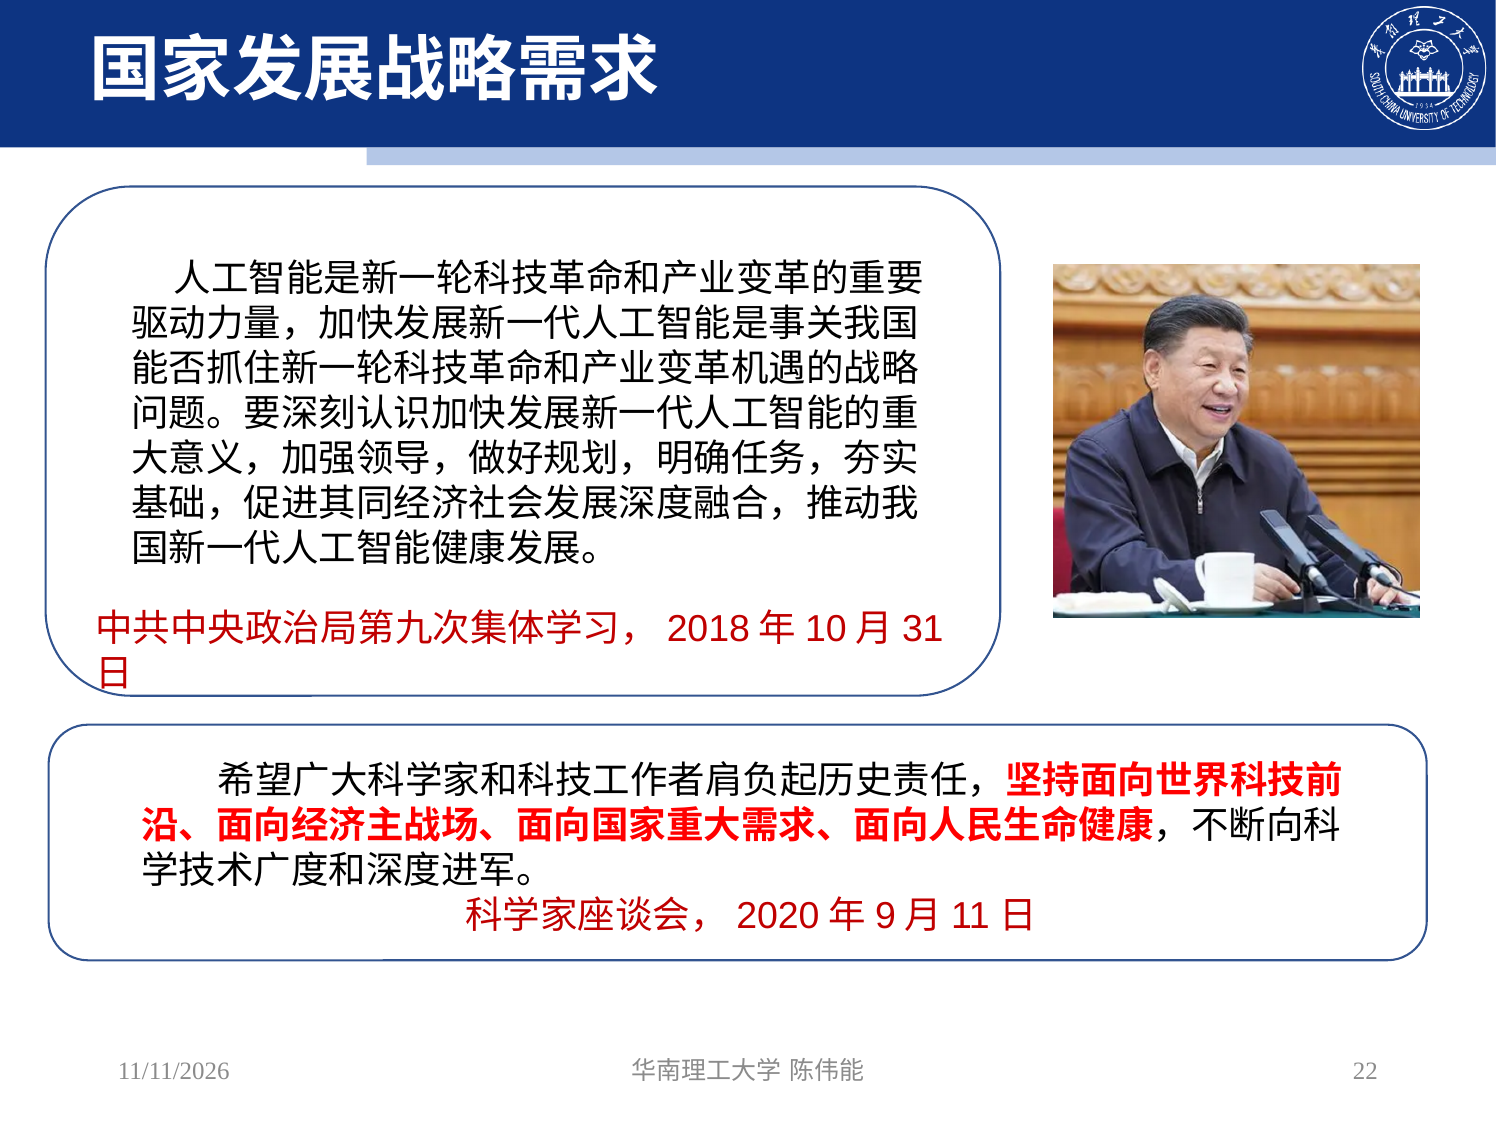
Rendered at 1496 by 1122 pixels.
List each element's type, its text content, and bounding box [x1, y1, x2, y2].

slide_number 22 [1056, 1039, 1393, 1100]
text_box [47, 723, 1428, 962]
text_box 人工智能是新一轮科技革命和产业变革的重要驱动力量，加快发展新一代人工智能是事关我国能否抓住新一轮科技革命和产业变革机遇的战略问题。要深刻认识加快发展新一代人工智能的重大意义，加强领导，做好规划，明确任务，夯实基础，促进其同经济社会发展深度融合，推动我国新一代人工智能健康发展。 [116, 246, 961, 577]
footer 华南理工大学 陈伟能 [495, 1039, 1001, 1100]
text_box [44, 185, 1002, 681]
text_box 中共中央政治局第九次集体学习，2018年10月31日 [80, 596, 997, 702]
picture [1354, 0, 1496, 148]
picture [1053, 264, 1420, 618]
title 国家发展战略需求 [74, 25, 1384, 118]
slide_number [102, 1039, 440, 1100]
